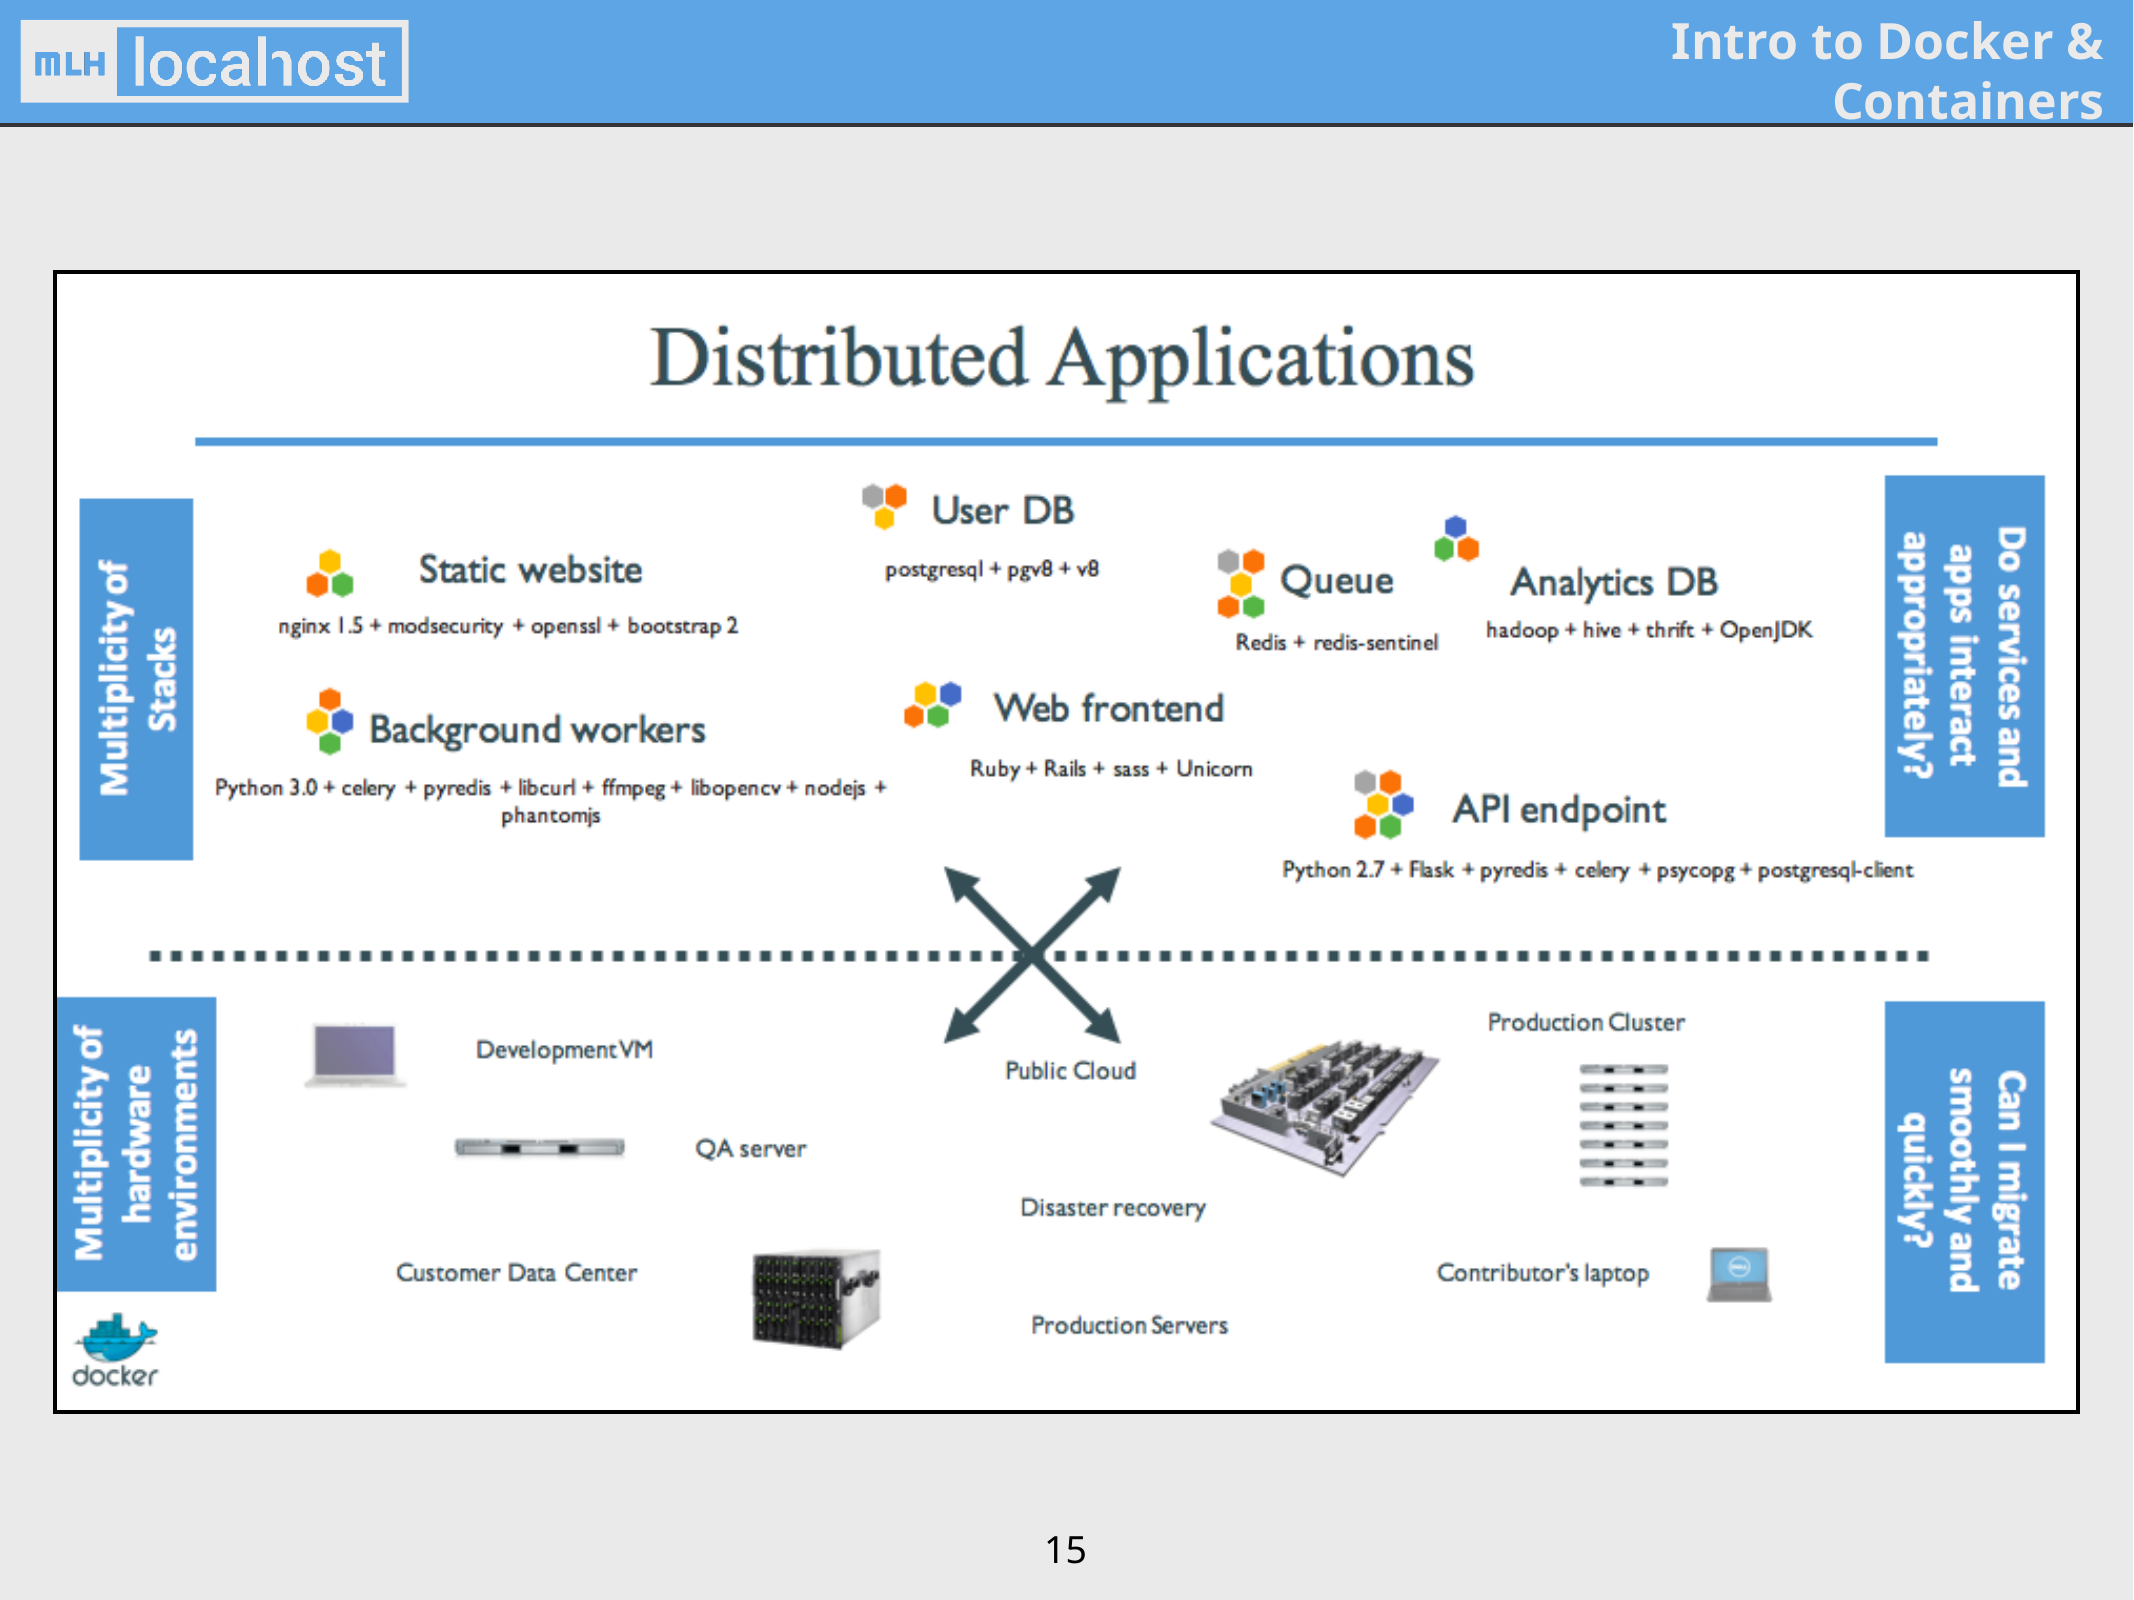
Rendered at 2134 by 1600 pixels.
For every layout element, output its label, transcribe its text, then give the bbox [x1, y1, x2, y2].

list Intro to Docker & Containers [1379, 34, 2113, 106]
slide_number ‹#› [1034, 1517, 1097, 1585]
picture [20, 19, 410, 104]
picture [56, 273, 2077, 1411]
text_box [0, 0, 2134, 124]
